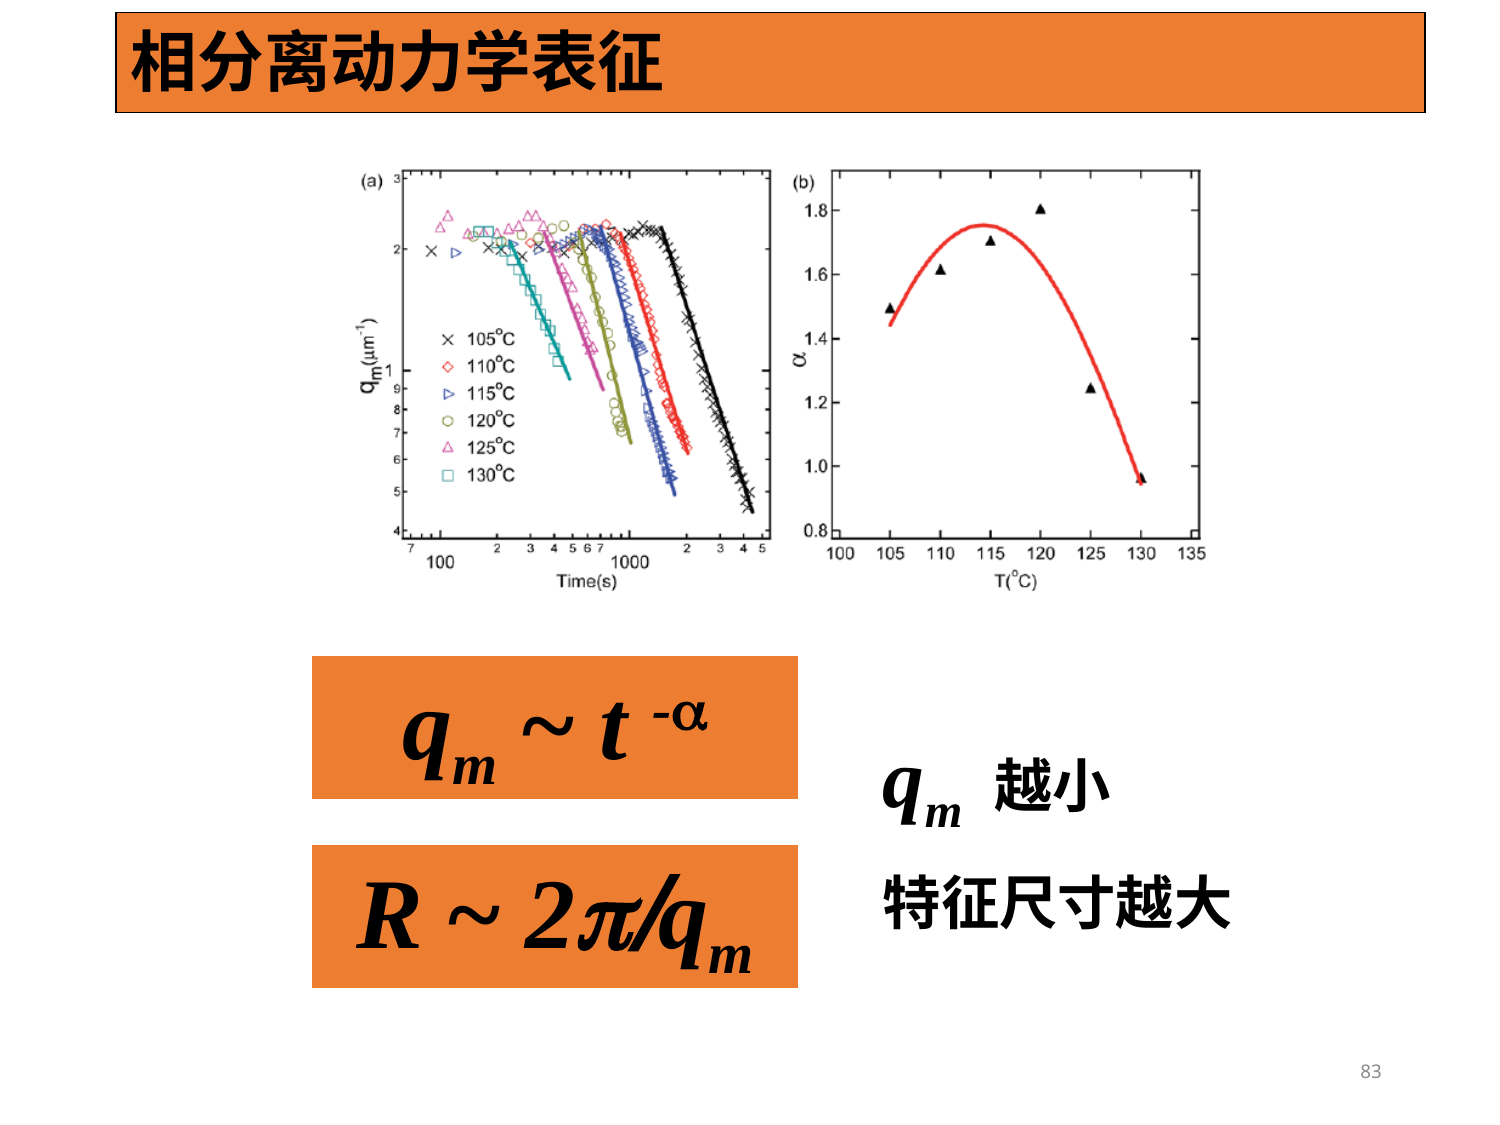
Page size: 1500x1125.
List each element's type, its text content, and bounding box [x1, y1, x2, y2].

text_box qm ~ t -a [312, 656, 798, 799]
text_box R ~ 2p/qm [312, 845, 798, 988]
text_box 相分离动力学表征 [115, 12, 1425, 113]
picture [336, 149, 1223, 613]
text_box qm 越小 特征尺寸越大 [868, 716, 1329, 945]
slide_number 83 [1059, 1042, 1397, 1103]
